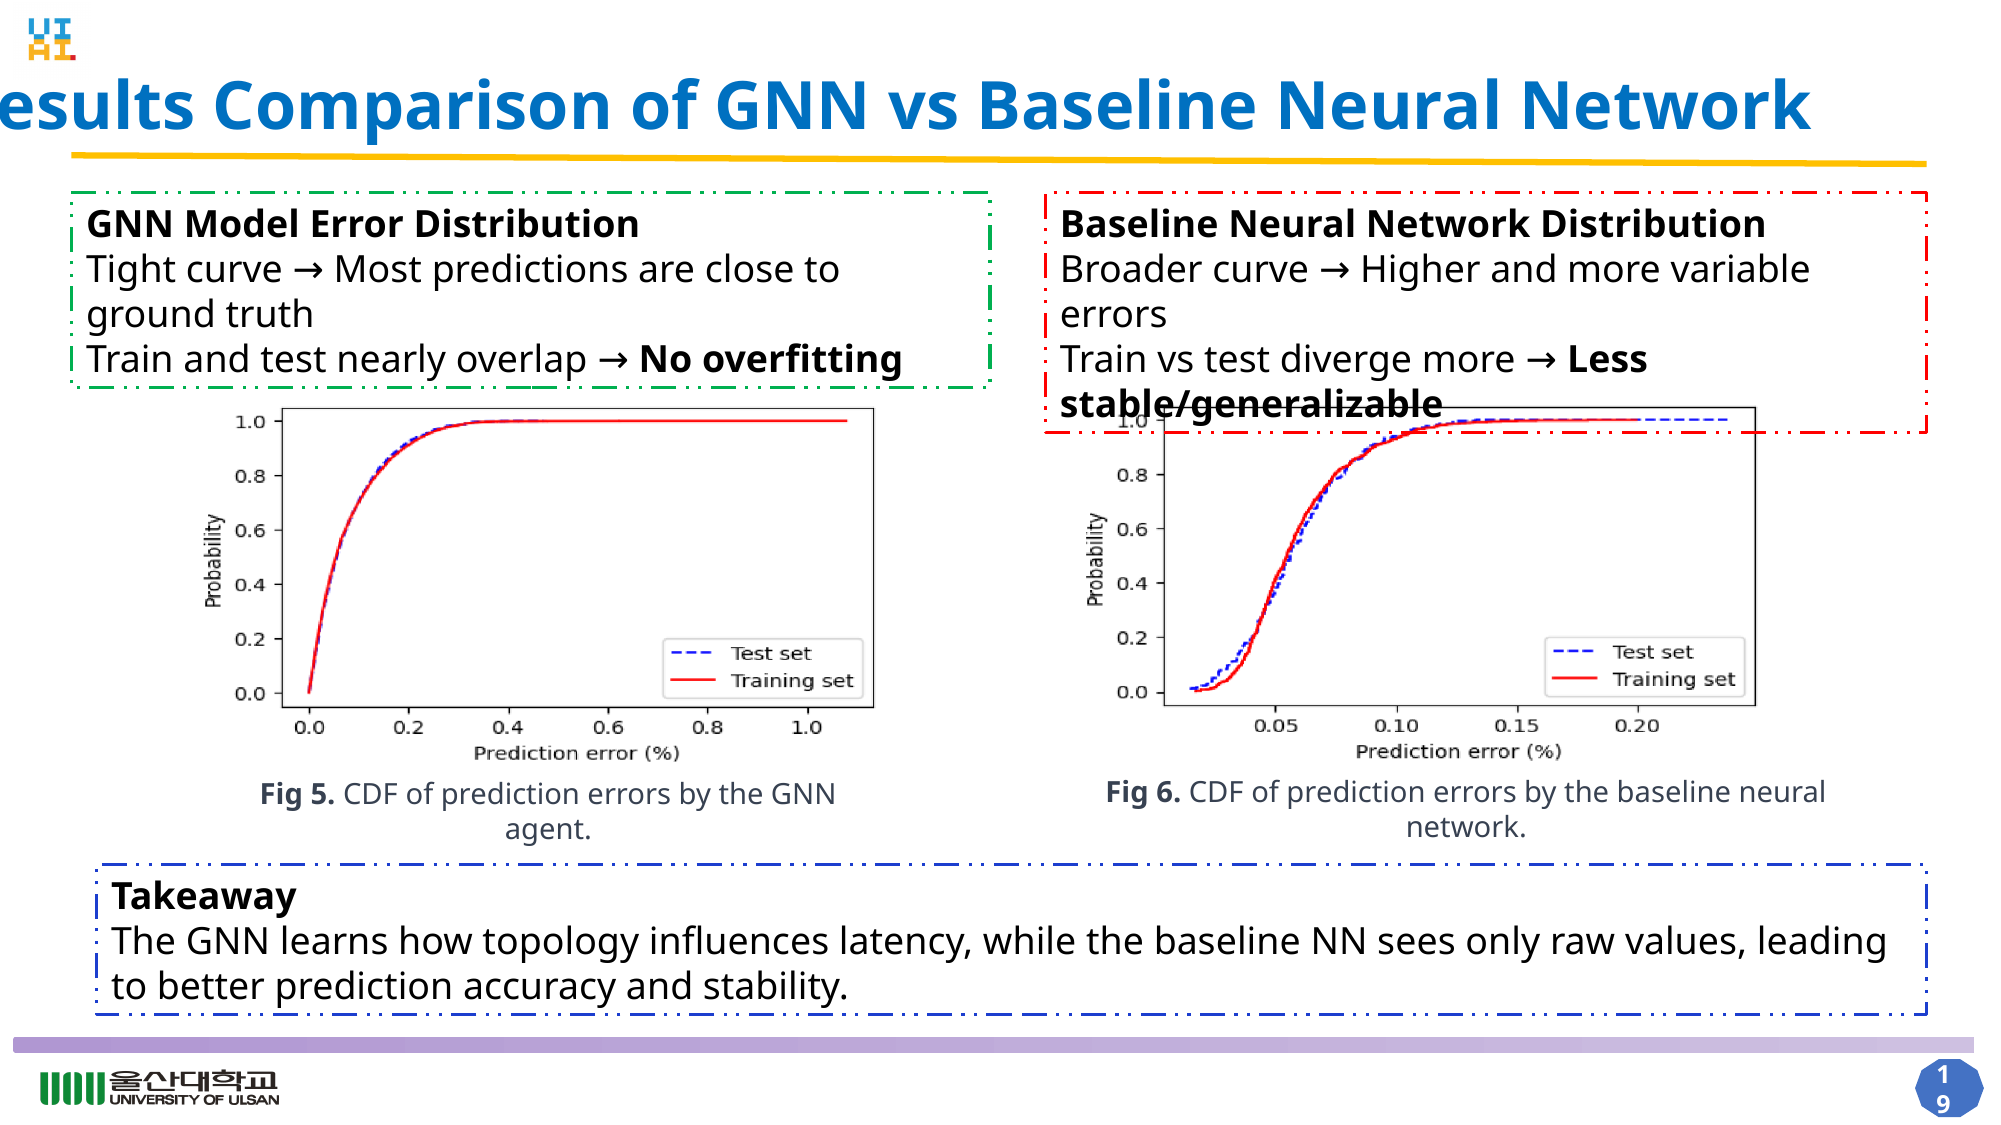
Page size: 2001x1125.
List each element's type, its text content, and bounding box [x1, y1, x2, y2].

text_box GNN Model Error Distribution Tight curve → Most predictions are close to ground truth Train and test nearly overlap → No overfitting [71, 192, 991, 388]
text_box Baseline Neural Network Distribution Broader curve → Higher and more variable errors Train vs test diverge more → Less stable/generalizable [1045, 192, 1927, 433]
text_box Fig 5. CDF of prediction errors by the GNN agent. [233, 777, 864, 853]
text_box [12, 1035, 1976, 1054]
picture [177, 382, 919, 777]
text_box Fig 6. CDF of prediction errors by the baseline neural network. [1071, 765, 1861, 851]
picture [1071, 382, 1796, 777]
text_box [71, 155, 1927, 164]
text_box 19 [1913, 1058, 1985, 1119]
text_box Takeaway The GNN learns how topology influences latency, while the baseline NN sees only raw values, leading to better prediction accuracy and stability. [96, 864, 1927, 1015]
text_box Results Comparison of GNN vs Baseline Neural Network [0, 55, 1829, 151]
picture [13, 2, 91, 81]
picture [15, 1064, 303, 1119]
